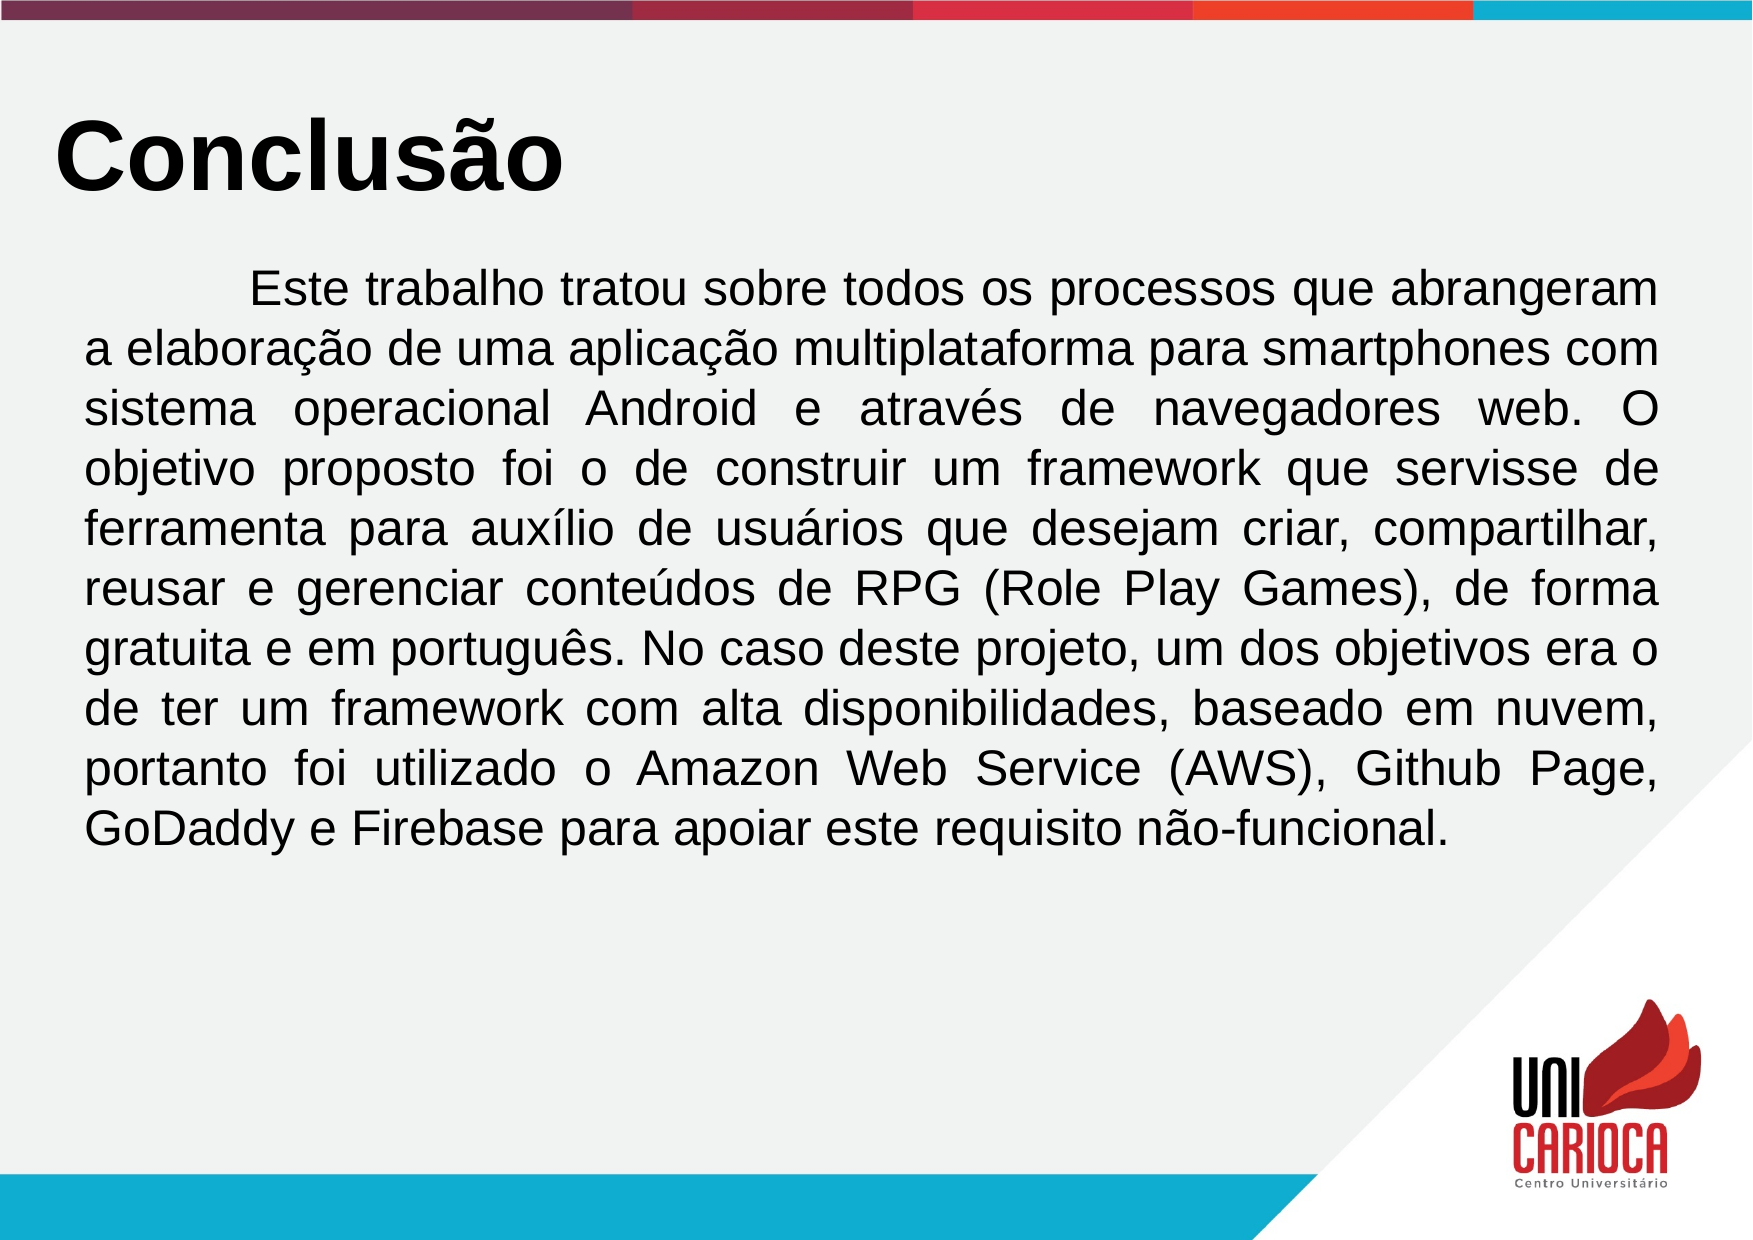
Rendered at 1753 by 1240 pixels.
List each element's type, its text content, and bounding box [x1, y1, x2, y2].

picture [0, 0, 1753, 1240]
text_box Este trabalho tratou sobre todos os processos que abrangeram a elaboração de uma aplicação multiplataforma para smartphones com sistema operacional Android e através de navegadores web. O objetivo proposto foi o de construir um framework que servisse de ferramenta para auxílio de usuários que desejam criar, compartilhar, reusar e gerenciar conteúdos de RPG (Role Play Games), de forma gratuita e em português. No caso deste projeto, um dos objetivos era o de ter um framework com alta disponibilidades, baseado em nuvem, portanto foi utilizado o Amazon Web Service (AWS), Github Page, GoDaddy e Firebase para apoiar este requisito não-funcional. [77, 247, 1669, 863]
text_box Conclusão [47, 82, 1551, 218]
